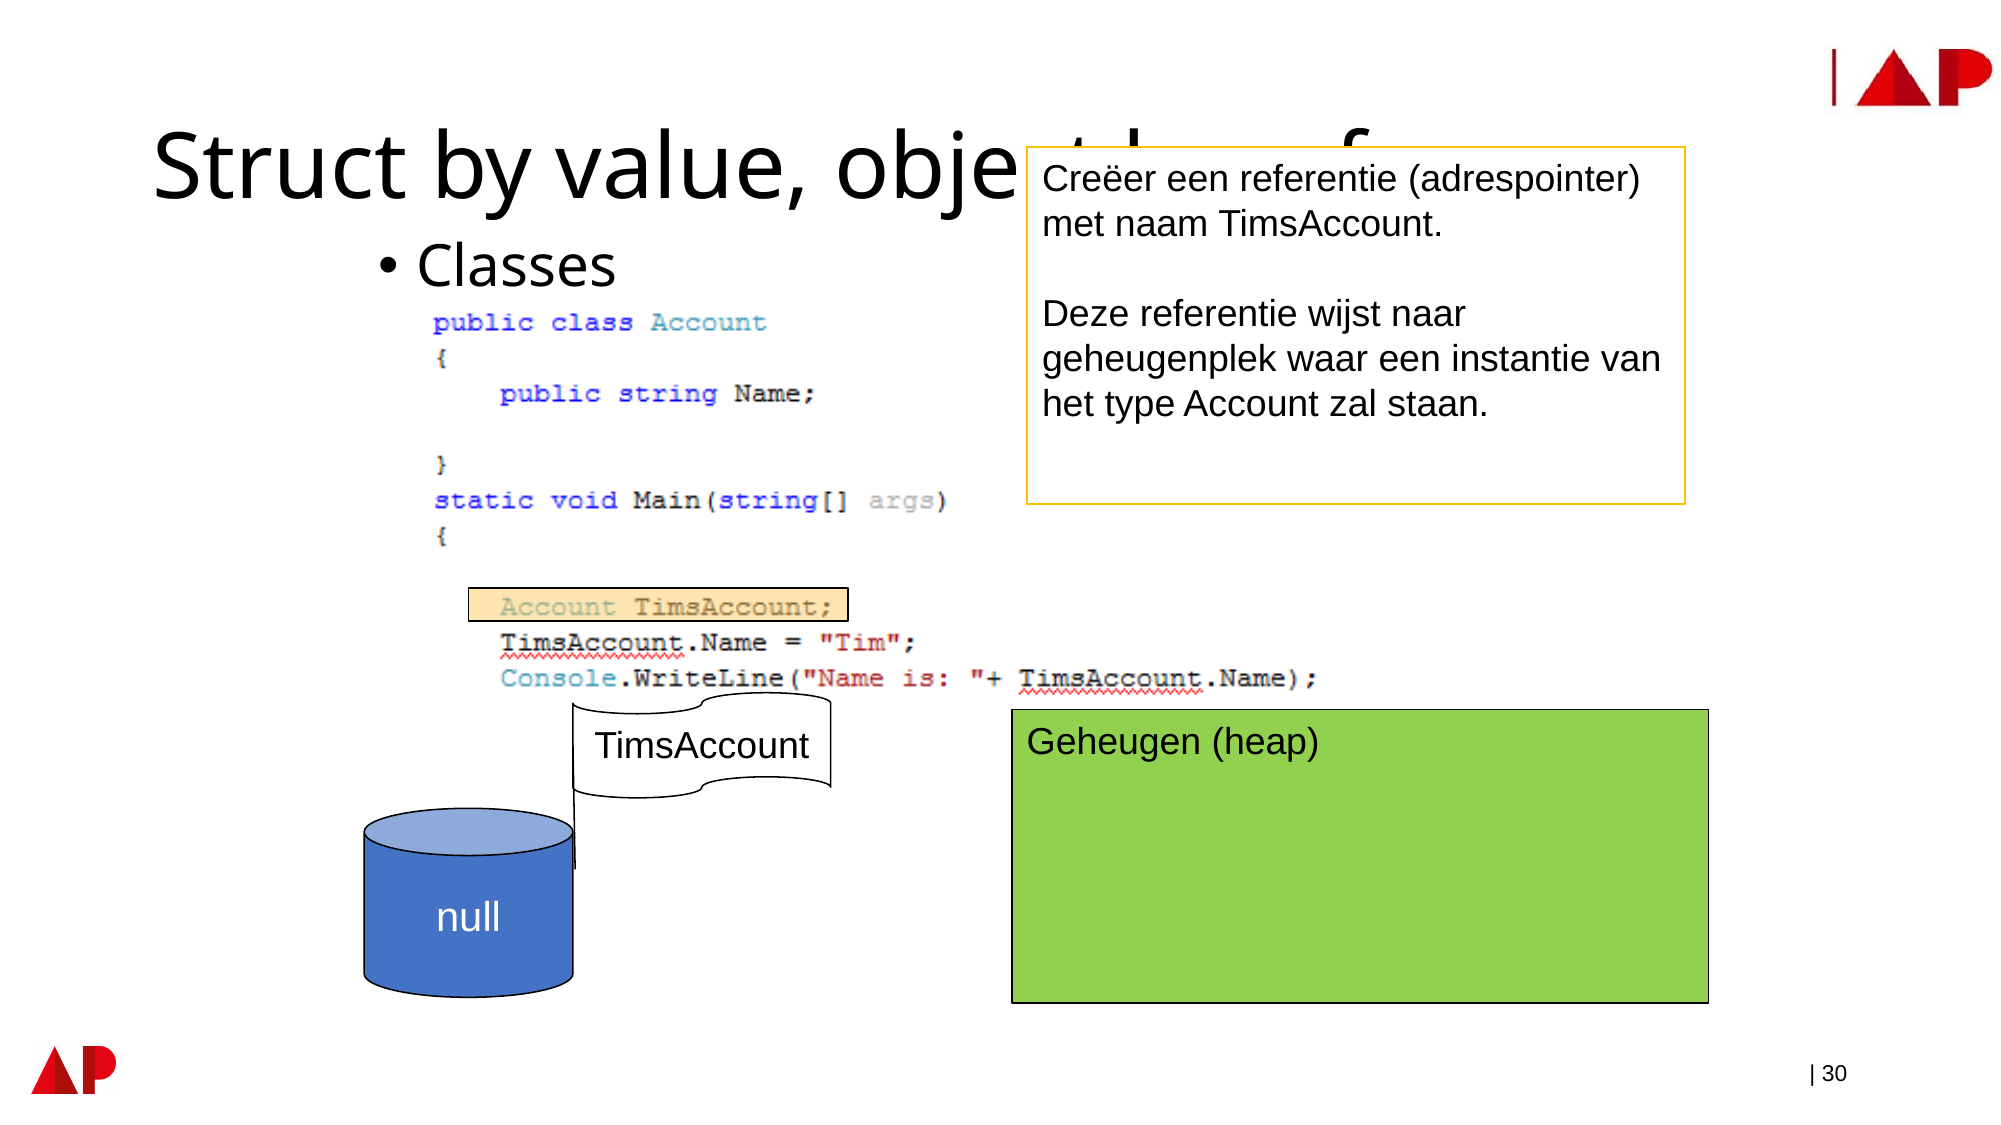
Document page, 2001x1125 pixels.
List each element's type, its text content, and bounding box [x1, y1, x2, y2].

title Struct by value, object by reference [137, 59, 1863, 278]
list Classes [363, 228, 1711, 1033]
picture [31, 1046, 116, 1094]
text_box Creëer een referentie (adrespointer) met naam TimsAccount. Deze referentie wijst naar geheugenplek waar een instantie van het type Account zal staan. [1026, 146, 1686, 505]
picture [1824, 0, 2000, 142]
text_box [363, 692, 831, 998]
picture [413, 287, 1331, 716]
slide_number | 30 [1412, 1042, 1863, 1103]
text_box Geheugen (heap) [1011, 709, 1709, 1003]
